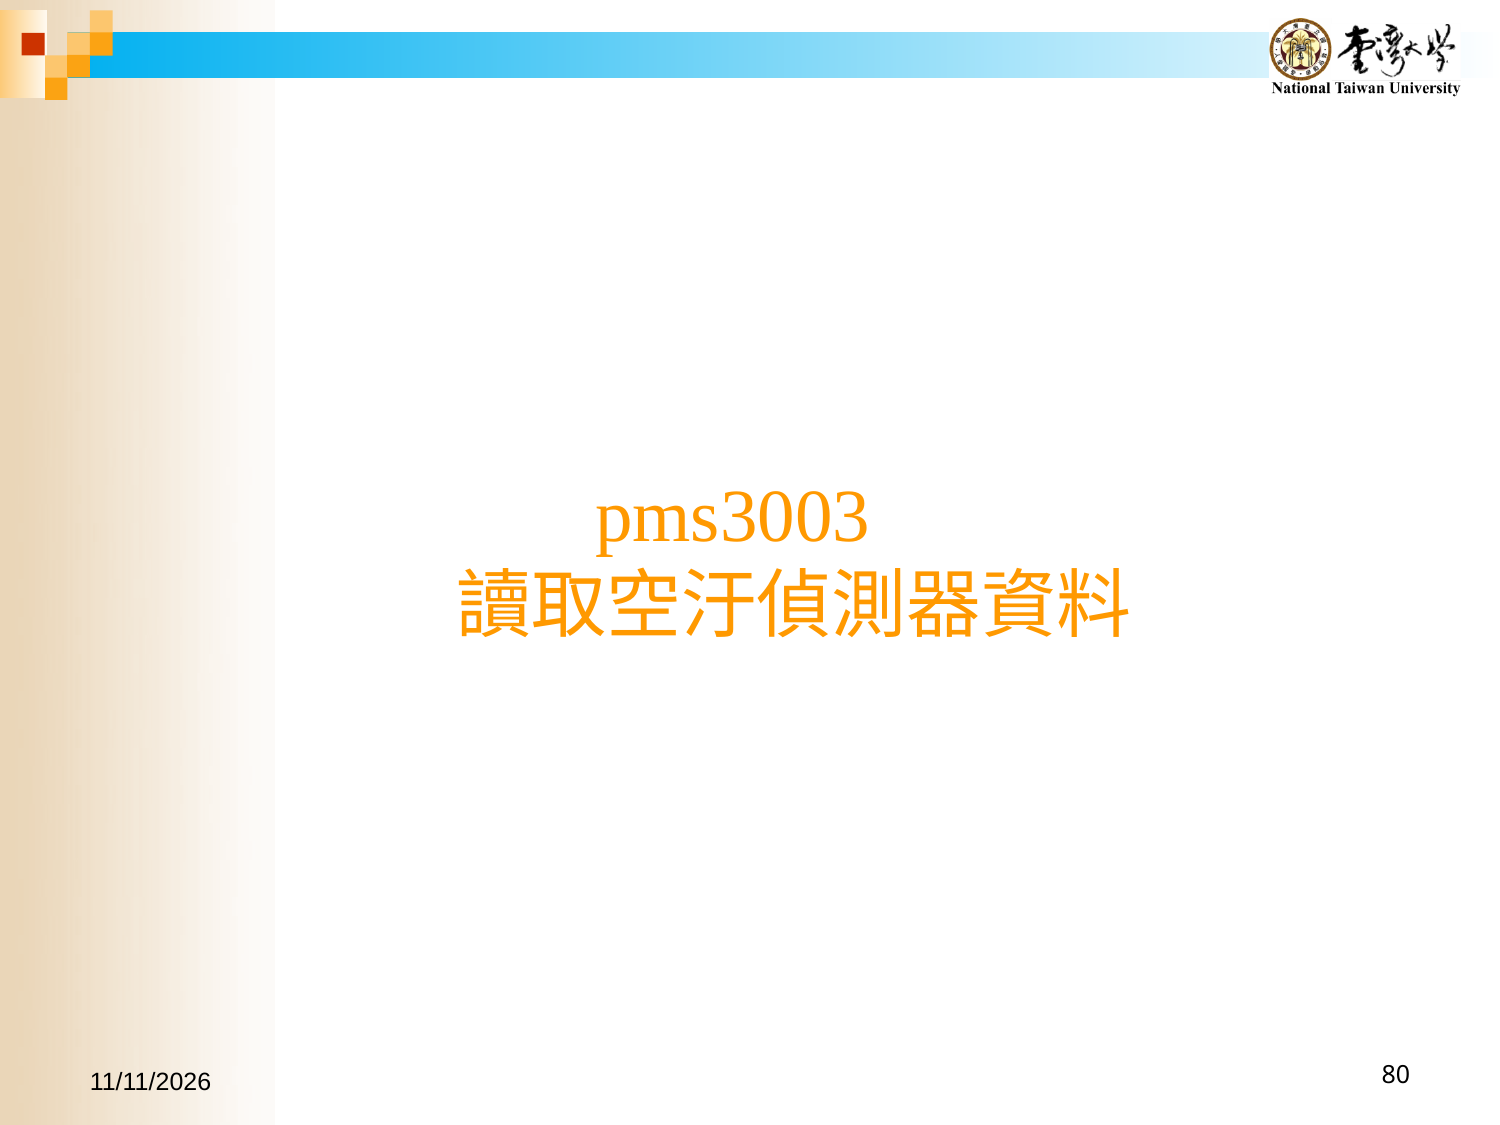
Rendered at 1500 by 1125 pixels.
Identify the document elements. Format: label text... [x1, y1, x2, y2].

picture [1269, 18, 1463, 98]
text_box 80 [1074, 1024, 1425, 1100]
title pms3003 讀取空汙偵測器資料 [214, 444, 1252, 670]
text_box 2016/11/8 [75, 1024, 425, 1103]
